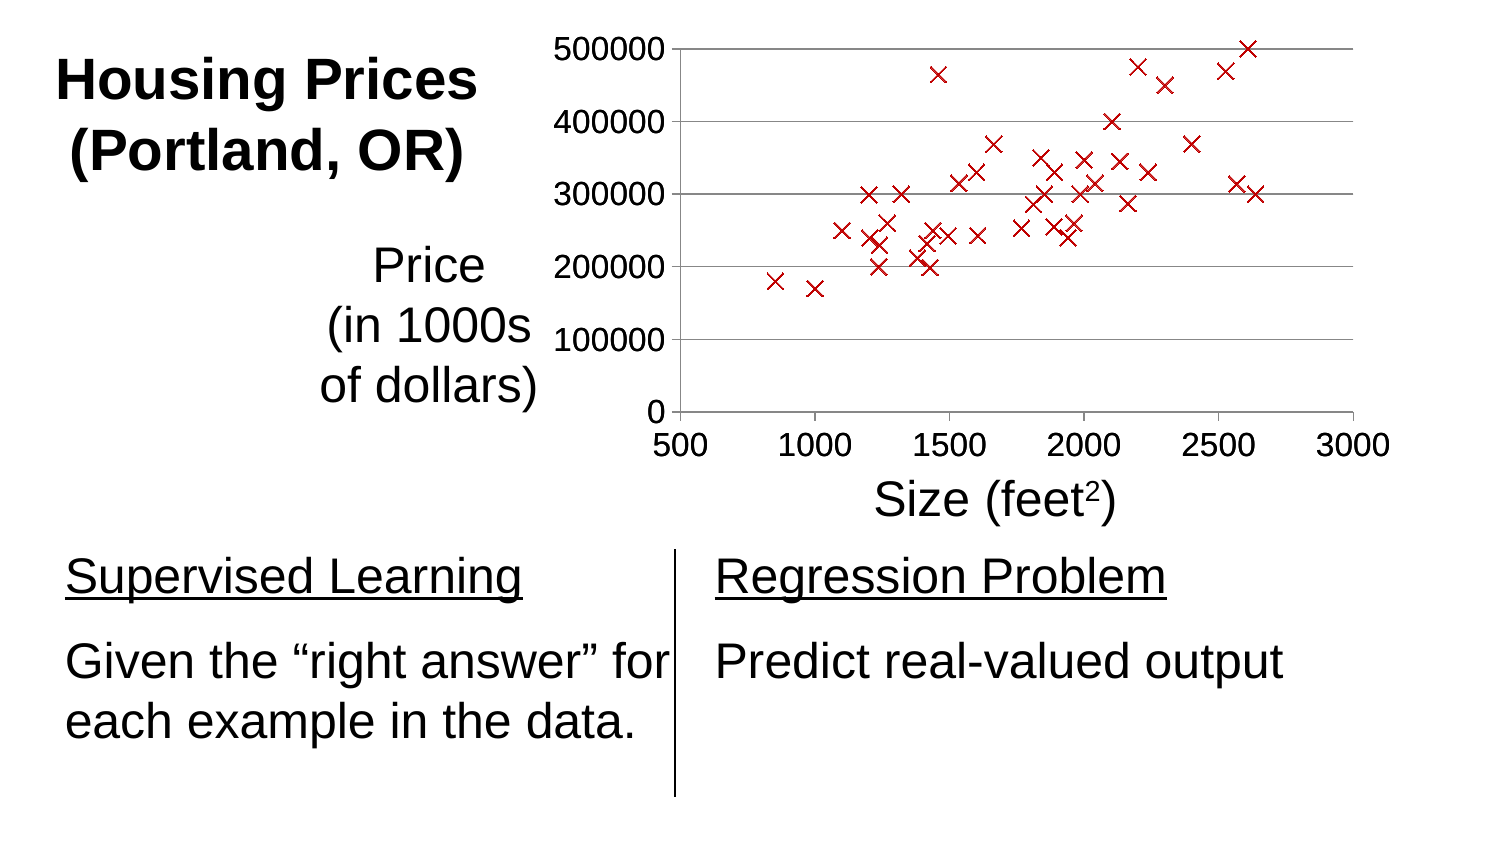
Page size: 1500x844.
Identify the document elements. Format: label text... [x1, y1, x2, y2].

text_box Housing Prices (Portland, OR) [40, 34, 495, 189]
text_box Supervised Learning Given the “right answer” for each example in the data. [50, 536, 707, 757]
text_box Regression Problem Predict real-valued output [699, 536, 1375, 697]
chart [535, 21, 1409, 472]
text_box Size (feet2) [858, 482, 1133, 535]
text_box Price (in 1000s of dollars) [299, 224, 529, 420]
